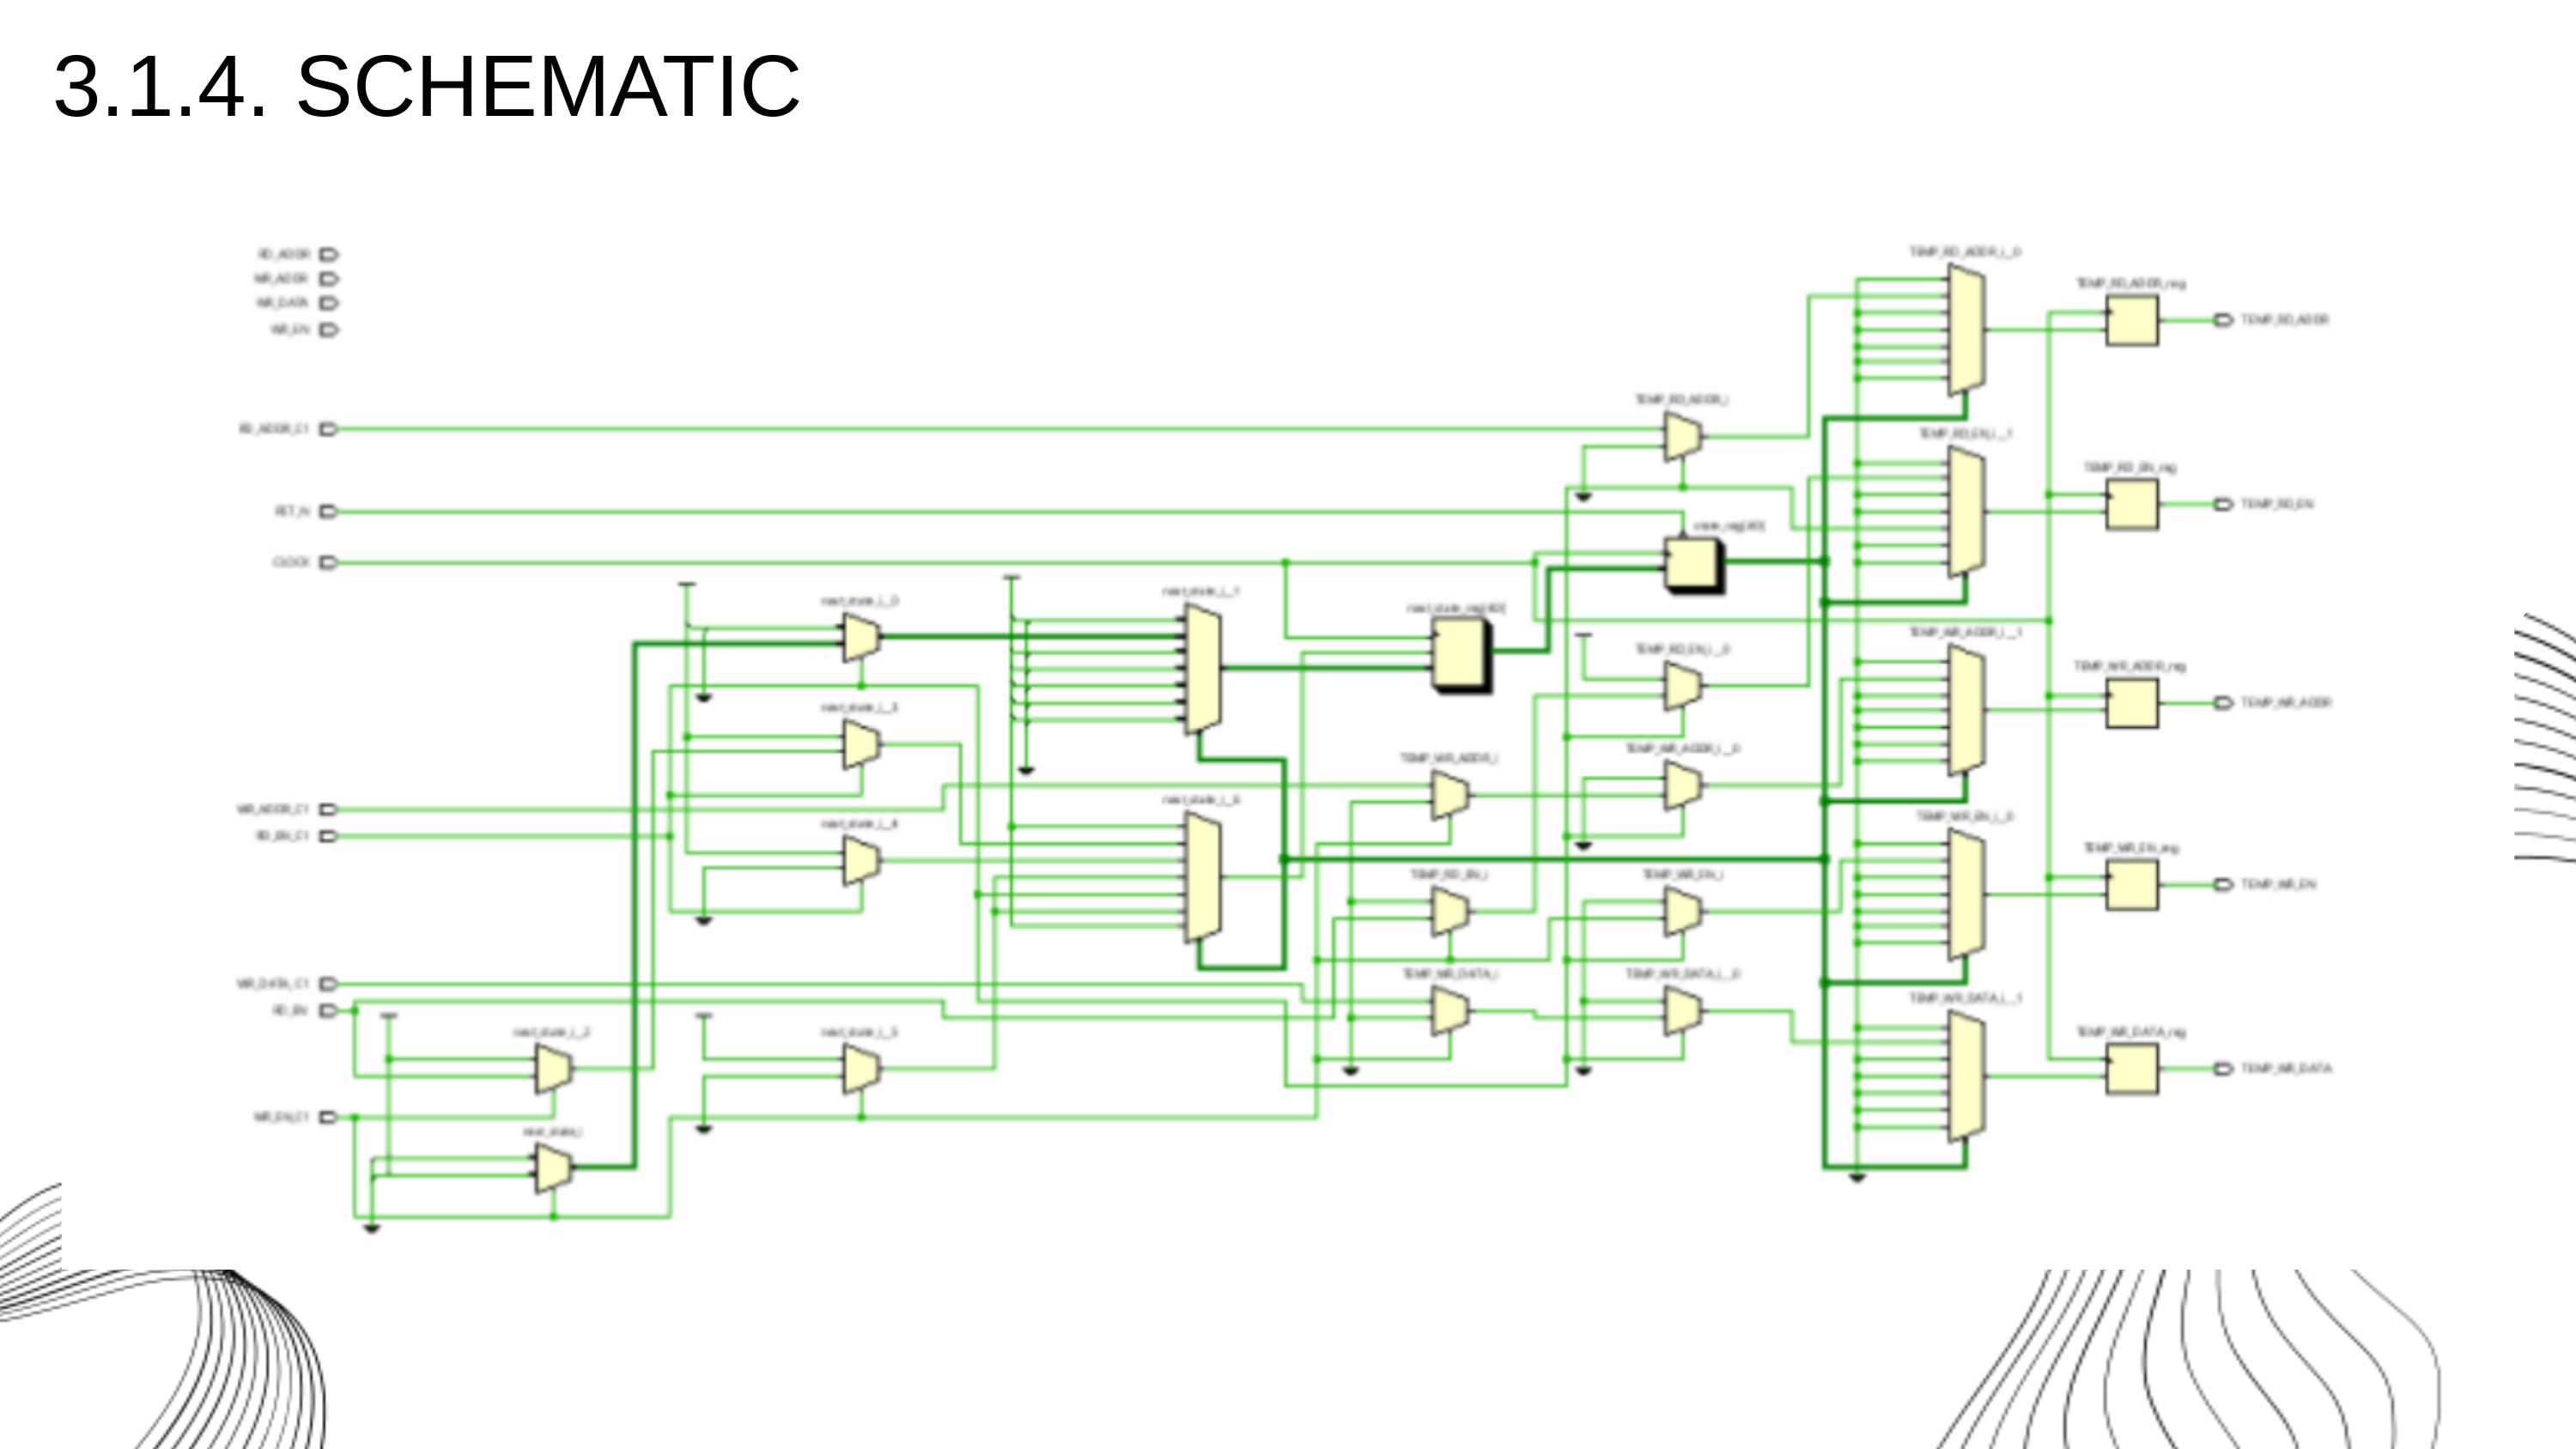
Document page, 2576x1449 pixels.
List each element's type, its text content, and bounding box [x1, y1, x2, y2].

text_box [0, 914, 329, 1449]
text_box [61, 227, 2515, 1270]
text_box 3.1.4. SCHEMATIC [52, 24, 841, 134]
text_box [1898, 575, 2576, 1449]
